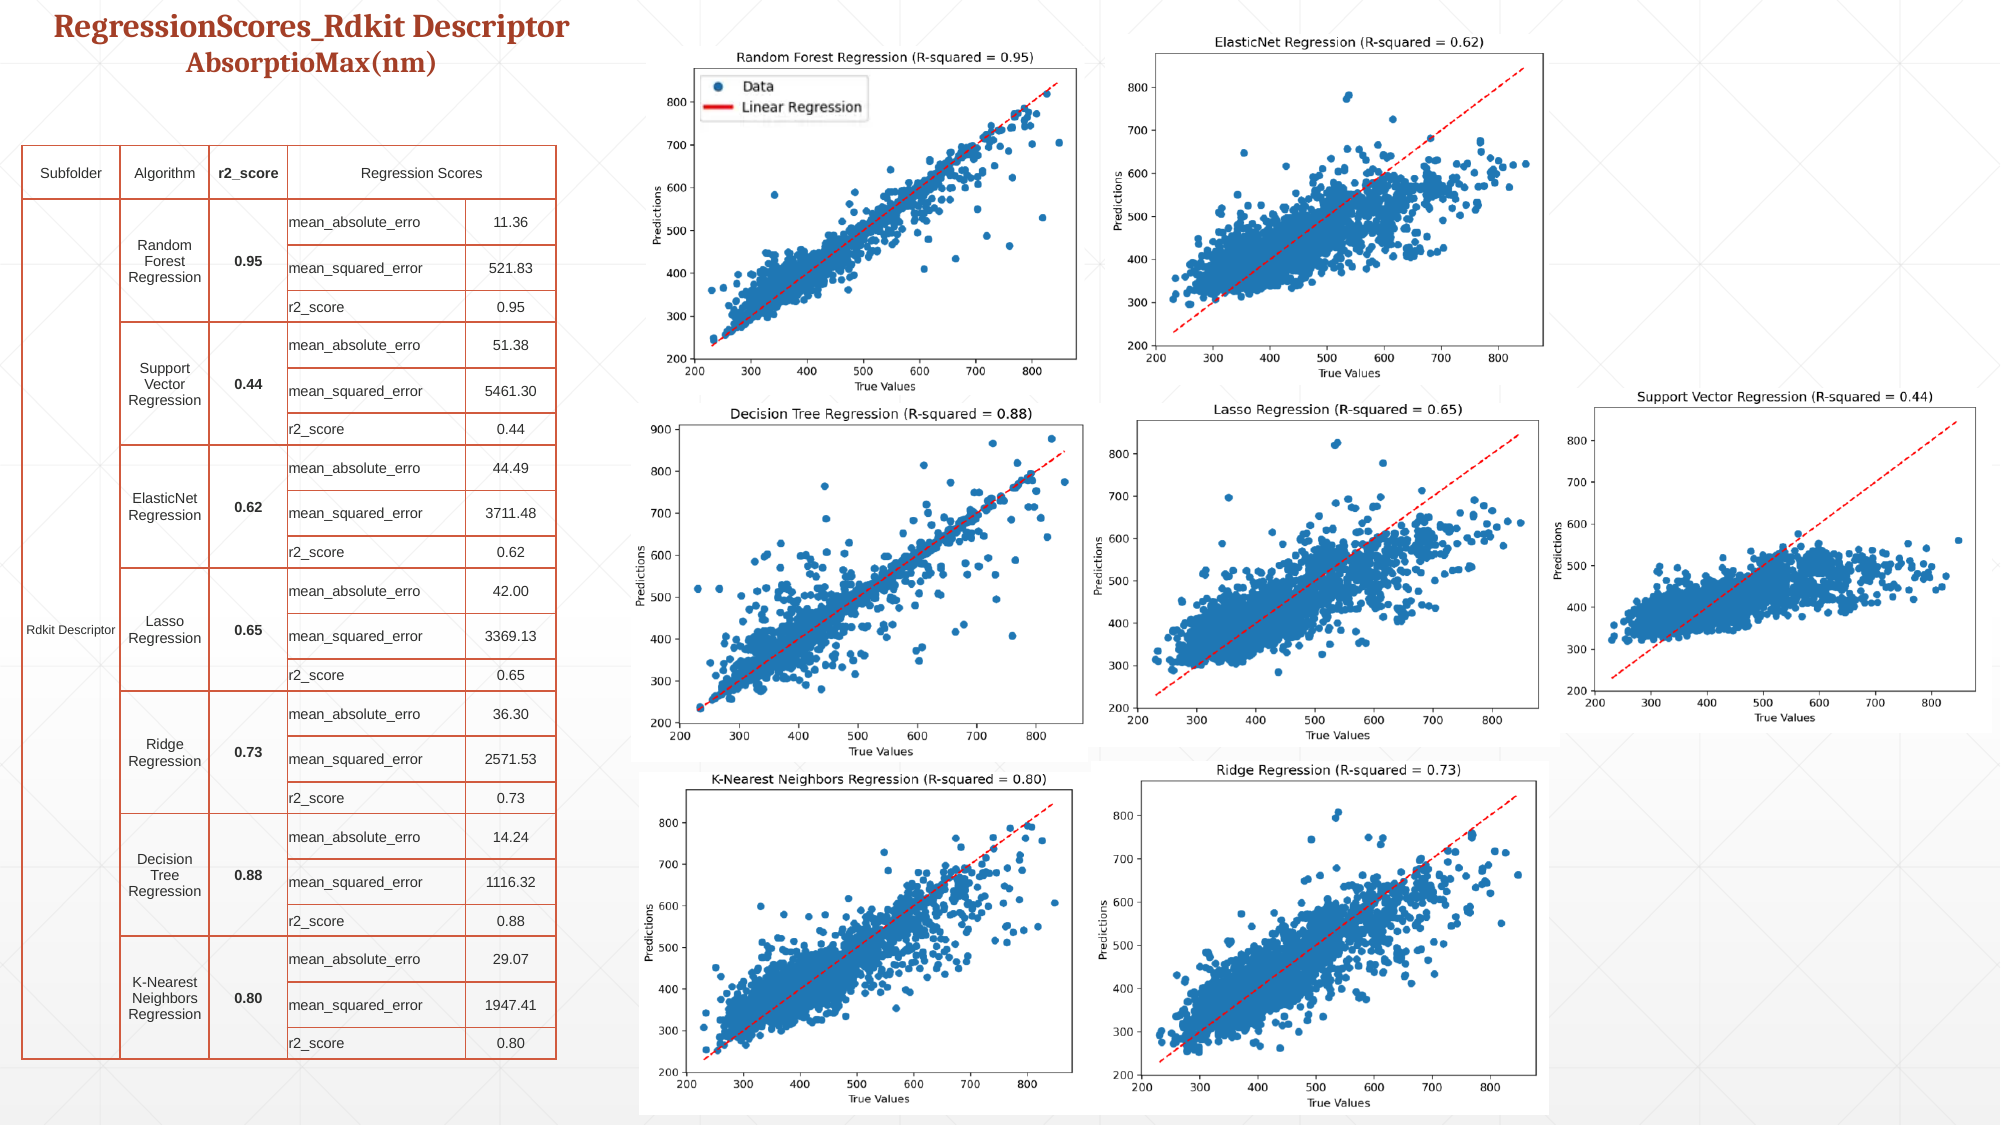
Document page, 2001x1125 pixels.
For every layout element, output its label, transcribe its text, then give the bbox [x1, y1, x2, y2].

table_header r2_score [210, 146, 287, 198]
table_cell 42.00 [466, 569, 555, 613]
table_cell Lasso Regression [121, 569, 208, 690]
table_header Subfolder [23, 146, 119, 198]
table_cell r2_score [288, 660, 465, 690]
table_cell 29.07 [466, 937, 555, 981]
table_cell mean_squared_error [288, 983, 465, 1027]
table_cell Support Vector Regression [121, 323, 208, 444]
table_cell 0.65 [210, 569, 287, 690]
table_cell 2571.53 [466, 737, 555, 781]
table_cell mean_squared_error [288, 491, 465, 535]
table_cell mean_absolute_erro [288, 446, 465, 490]
table_cell 3711.48 [466, 491, 555, 535]
table_cell 3369.13 [466, 614, 555, 658]
table_cell mean_squared_error [288, 737, 465, 781]
table_cell mean_absolute_erro [288, 937, 465, 981]
table_cell 0.44 [466, 414, 555, 444]
table_cell r2_score [288, 291, 465, 321]
table_cell mean_squared_error [288, 614, 465, 658]
table_cell 0.62 [466, 537, 555, 567]
table_cell 11.36 [466, 200, 555, 244]
table_cell Decision Tree Regression [121, 814, 208, 935]
table_cell mean_absolute_erro [288, 814, 465, 858]
table_cell Ridge Regression [121, 692, 208, 813]
table_cell mean_squared_error [288, 369, 465, 412]
table_header Algorithm [121, 146, 208, 198]
table_cell r2_score [288, 783, 465, 813]
table_cell 0.44 [210, 323, 287, 444]
table_cell 0.62 [210, 446, 287, 567]
picture [1105, 34, 1549, 385]
table_cell r2_score [288, 905, 465, 935]
table_cell mean_absolute_erro [288, 323, 465, 367]
table_cell 0.80 [210, 937, 287, 1058]
table_cell 14.24 [466, 814, 555, 858]
table_cell K-Nearest Neighbors Regression [121, 937, 208, 1058]
table_cell 44.49 [466, 446, 555, 490]
table_cell 5461.30 [466, 369, 555, 412]
table_cell 0.95 [210, 200, 287, 321]
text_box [645, 46, 1085, 395]
table_cell mean_absolute_erro [288, 692, 465, 735]
table_cell 1947.41 [466, 983, 555, 1027]
table_cell 521.83 [466, 246, 555, 290]
table_cell 0.73 [466, 783, 555, 813]
table_cell 1116.32 [466, 860, 555, 904]
table_cell ElasticNet Regression [121, 446, 208, 567]
table_cell Random Forest Regression [121, 200, 208, 321]
picture [631, 388, 1992, 762]
table_cell r2_score [288, 1028, 465, 1058]
table_cell 0.88 [466, 905, 555, 935]
table_cell 0.88 [210, 814, 287, 935]
table_cell mean_absolute_erro [288, 569, 465, 613]
table_cell mean_squared_error [288, 246, 465, 290]
table_cell 0.95 [466, 291, 555, 321]
table_cell 0.65 [466, 660, 555, 690]
table_cell 0.73 [210, 692, 287, 813]
table_cell 51.38 [466, 323, 555, 367]
table_cell 0.80 [466, 1028, 555, 1058]
table_cell mean_absolute_erro [288, 200, 465, 244]
table_cell Rdkit Descriptor [23, 200, 119, 1058]
picture [638, 761, 1549, 1115]
table_cell mean_squared_error [288, 860, 465, 904]
text_box RegressionScores_Rdkit Descriptor AbsorptioMax(nm) [0, 0, 813, 126]
table_cell r2_score [288, 414, 465, 444]
table_cell 36.30 [466, 692, 555, 735]
table_cell r2_score [288, 537, 465, 567]
table_header Regression Scores [288, 146, 555, 198]
